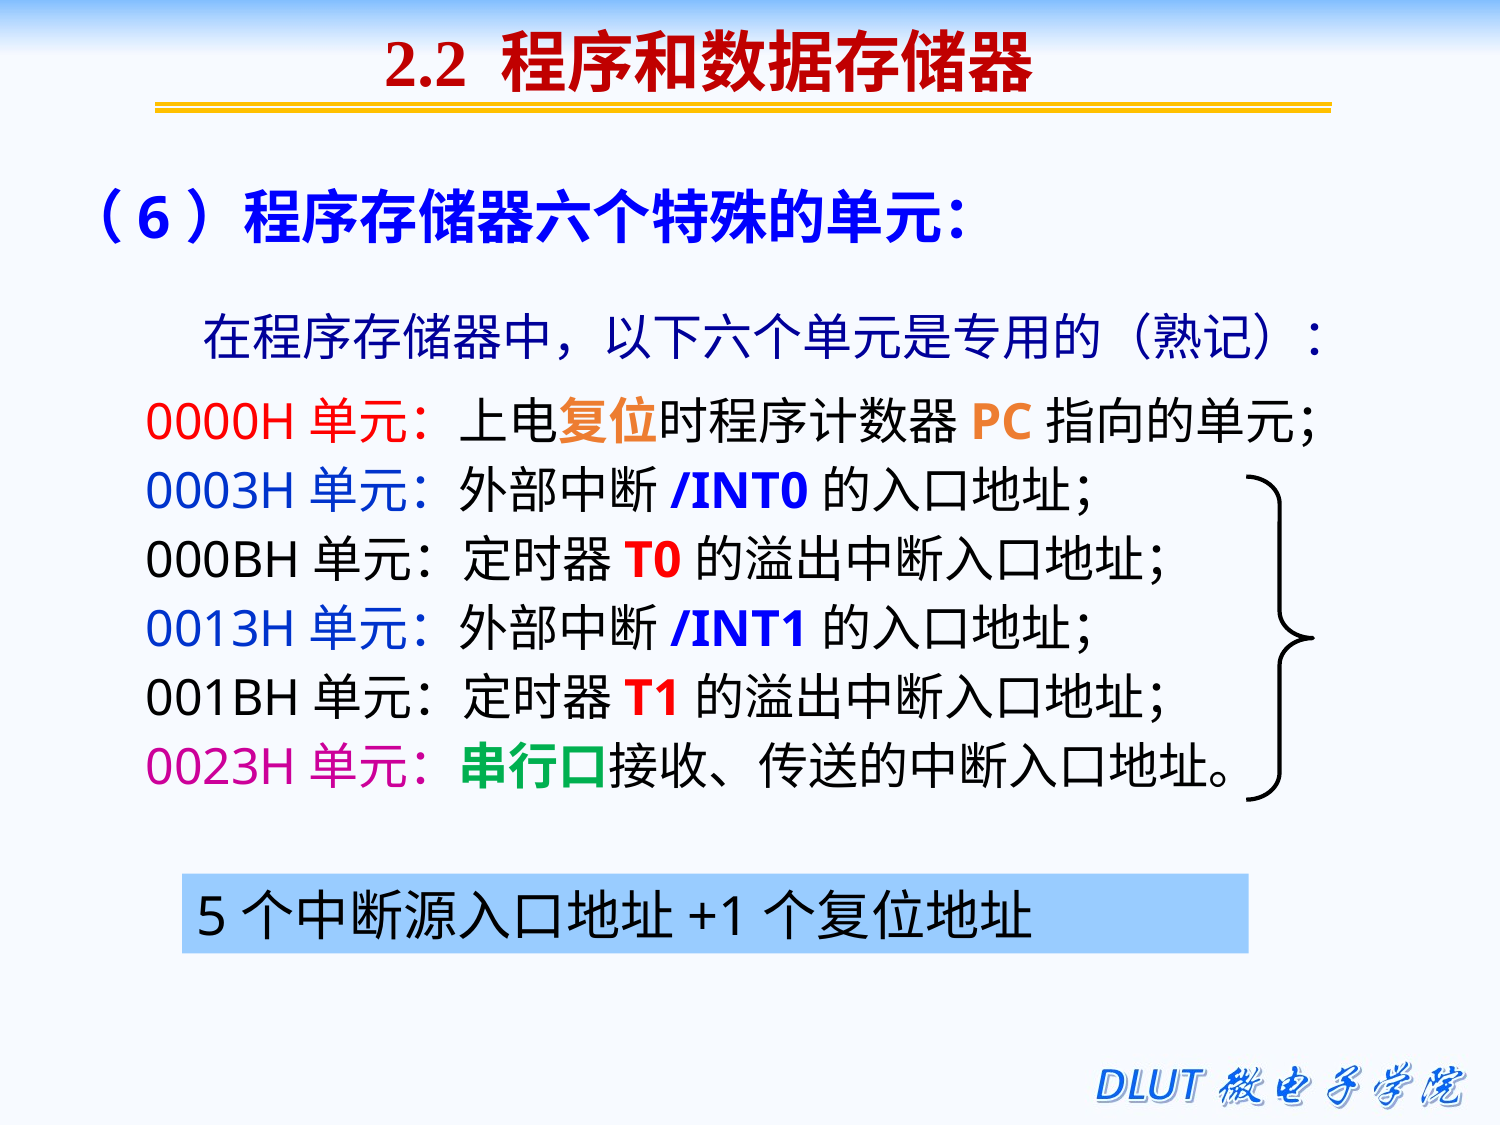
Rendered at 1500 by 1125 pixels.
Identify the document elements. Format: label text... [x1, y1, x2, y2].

picture [0, 0, 1500, 1125]
text_box 2.2 程序和数据存储器 [369, 0, 1206, 103]
text_box 5个中断源入口地址+1个复位地址 [182, 873, 1249, 954]
text_box 在程序存储器中，以下六个单元是专用的（熟记）： 0000H单元：上电复位时程序计数器PC指向的单元； 0003H单元：外部中断/INT0的入口地址； 000BH单元：定时器T0的溢出中断入口地址； 0013H单元：外部中断/INT1的入口地址； 001BH单元：定时器T1的溢出中断入口地址； 0023H单元：串行口接收、传送的中断入口地址。 [130, 305, 1406, 967]
text_box [1246, 476, 1313, 800]
text_box （6）程序存储器六个特殊的单元： [50, 180, 1156, 278]
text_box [154, 103, 1332, 111]
